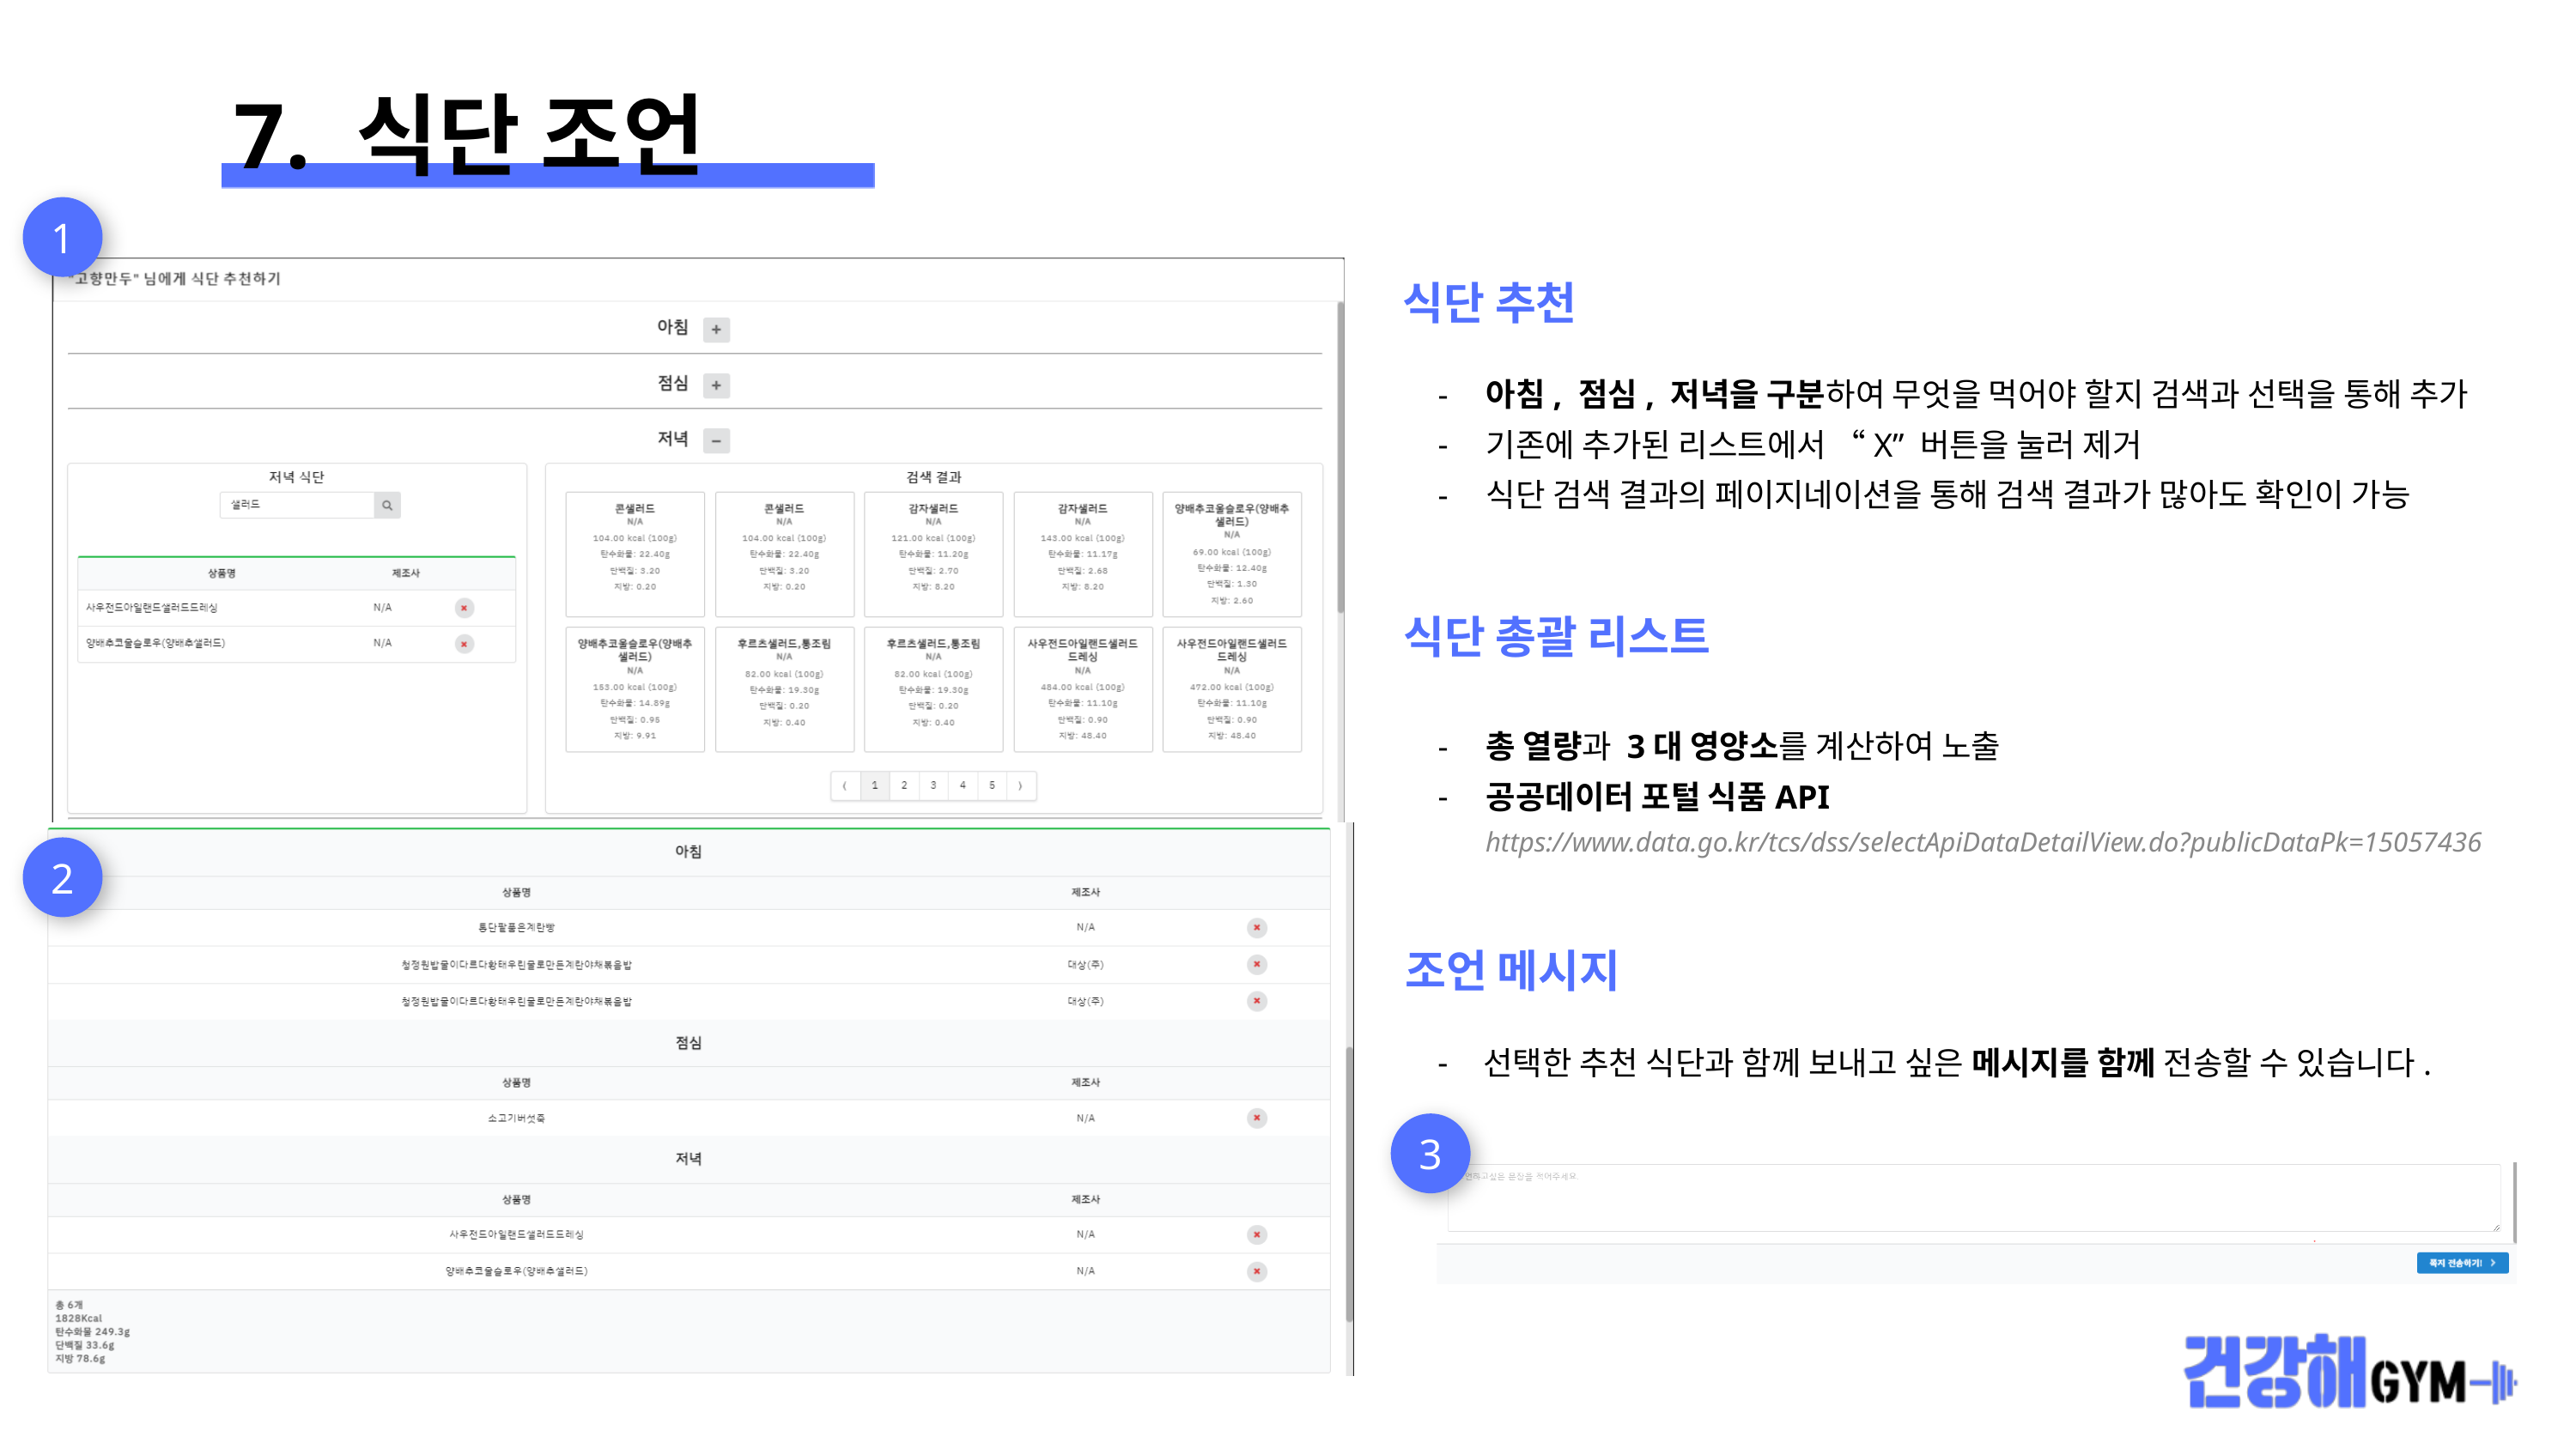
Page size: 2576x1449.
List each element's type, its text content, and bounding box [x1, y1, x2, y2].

text_box 3 [1390, 1113, 1471, 1194]
text_box 조언 메시지 [1392, 936, 1991, 1003]
picture [41, 258, 1354, 1377]
text_box 선택한 추천 식단과 함께 보내고 싶은 메시지를 함께 전송할 수 있습니다. [1358, 1024, 2576, 1088]
picture [1437, 1162, 2518, 1284]
text_box 7. 식단 조언 [221, 72, 929, 193]
text_box 총 열량과 3대 영양소를 계산하여 노출 공공데이터 포털 식품API https://www.data.go.kr/tcs/dss/selectApiDataDetailView.do?publicDataPk=15057436 [1348, 708, 2576, 864]
text_box 2 [22, 846, 37, 908]
text_box 1 [22, 197, 103, 274]
text_box 식단 추천 [1389, 268, 1990, 336]
picture [2180, 1331, 2521, 1412]
picture [221, 163, 875, 189]
text_box 아침, 점심, 저녁을 구분하여 무엇을 먹어야 할지 검색과 선택을 통해 추가 기존에 추가된 리스트에서 “X” 버튼을 눌러 제거 식단 검색 결과의 페이지네이션을 통해 검색 결과가 많아도 확인이 가능 [1348, 356, 2576, 520]
text_box 식단 총괄 리스트 [1390, 602, 1990, 670]
